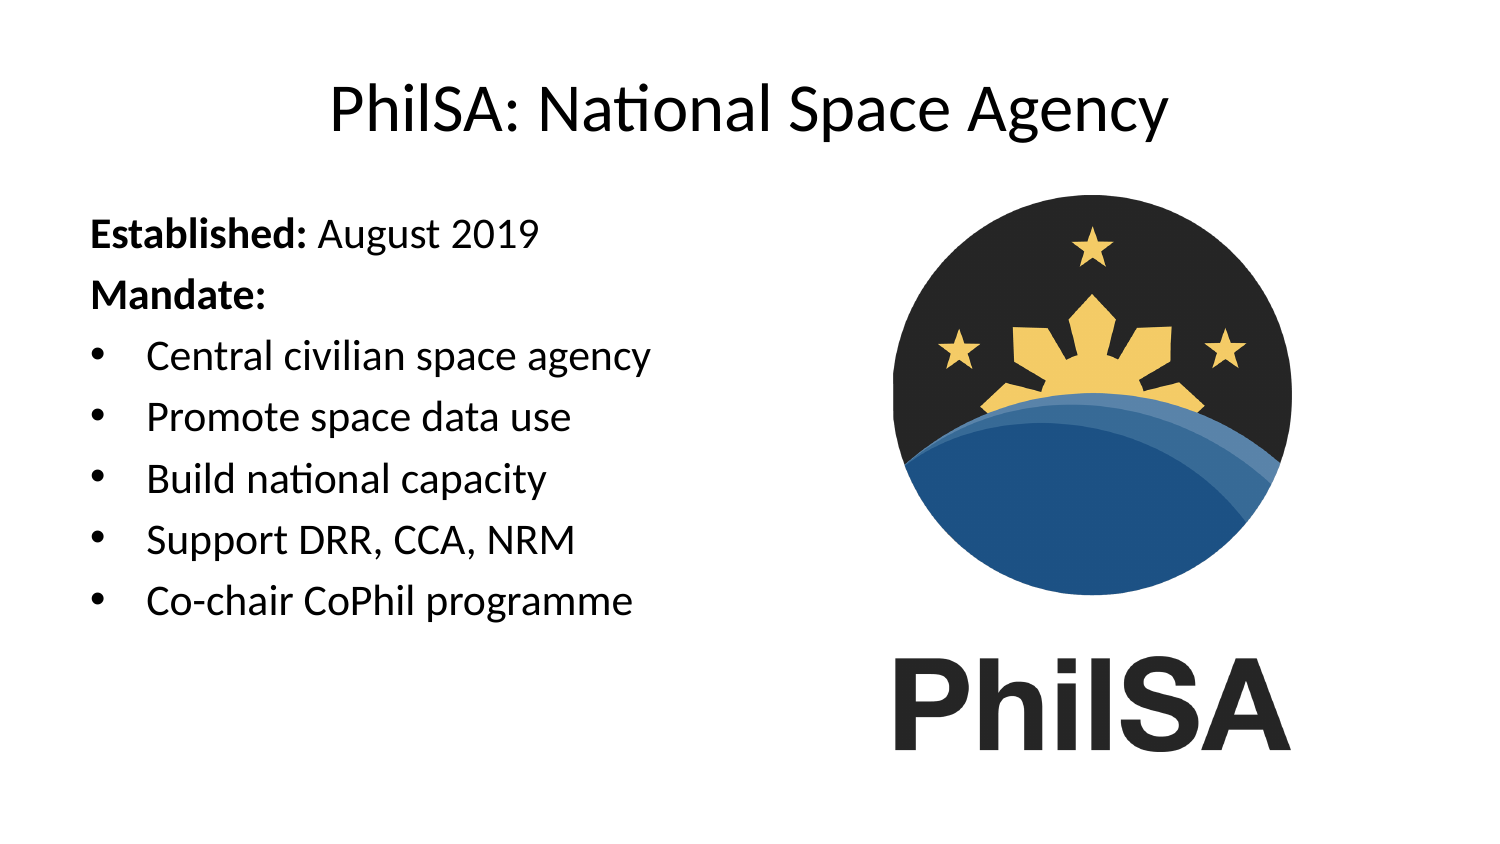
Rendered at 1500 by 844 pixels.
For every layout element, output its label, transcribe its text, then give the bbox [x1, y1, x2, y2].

list Established: August 2019 Mandate: Central civilian space agency Promote space data use Build national capacity Support DRR, CCA, NRM Co-chair CoPhil programme [75, 196, 738, 754]
picture [893, 195, 1292, 753]
title PhilSA: National Space Agency [75, 33, 1425, 175]
